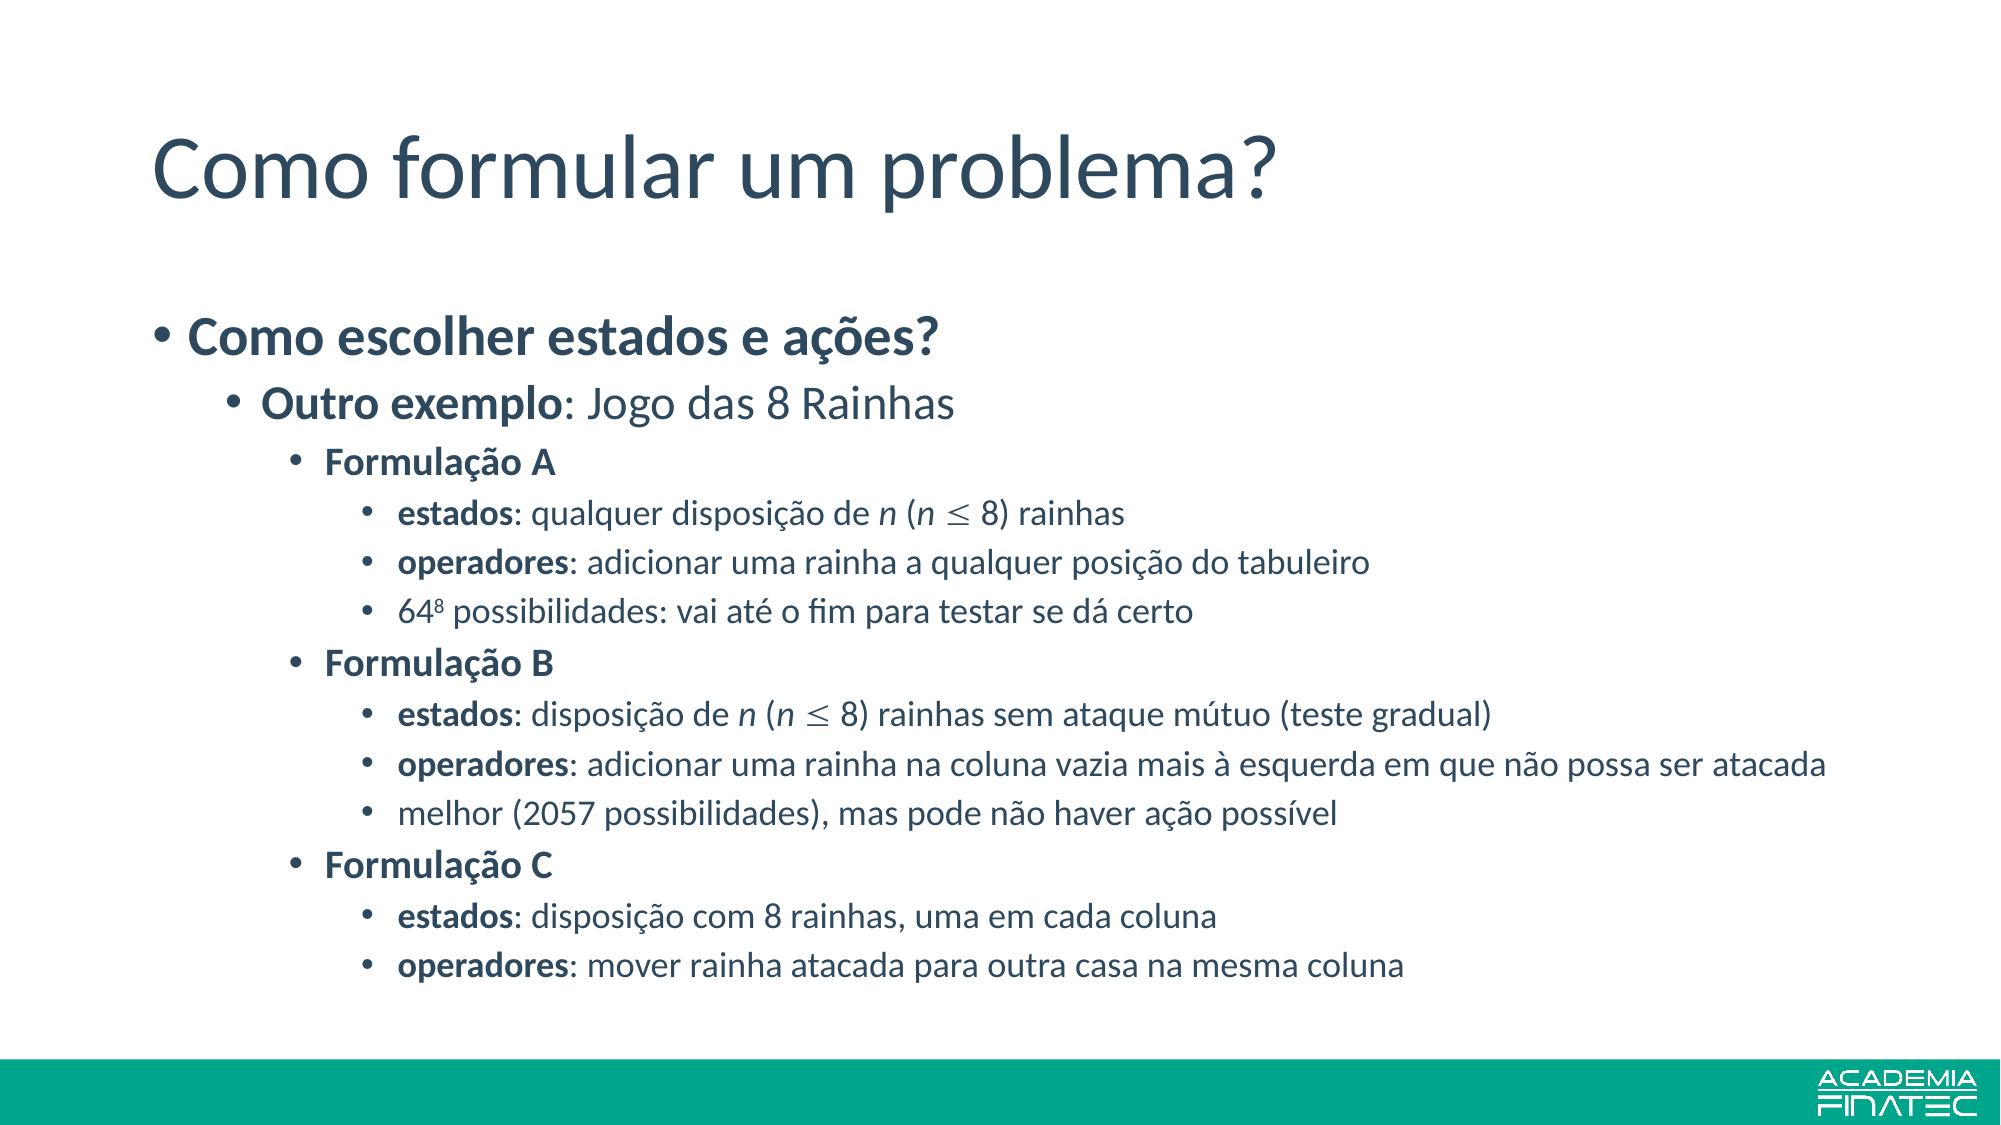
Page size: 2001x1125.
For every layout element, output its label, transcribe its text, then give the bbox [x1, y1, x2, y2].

title Como formular um problema? [137, 59, 1863, 278]
picture [1811, 1062, 1984, 1122]
list Como escolher estados e ações? Outro exemplo: Jogo das 8 Rainhas Formulação A estados: qualquer disposição de n (n £ 8) rainhas operadores: adicionar uma rainha a qualquer posição do tabuleiro 648 possibilidades: vai até o fim para testar se dá certo Formulação B estados: disposição de n (n £ 8) rainhas sem ataque mútuo (teste gradual) operadores: adicionar uma rainha na coluna vazia mais à esquerda em que não possa ser atacada melhor (2057 possibilidades), mas pode não haver ação possível Formulação C estados: disposição com 8 rainhas, uma em cada coluna operadores: mover rainha atacada para outra casa na mesma coluna [137, 299, 1863, 1014]
